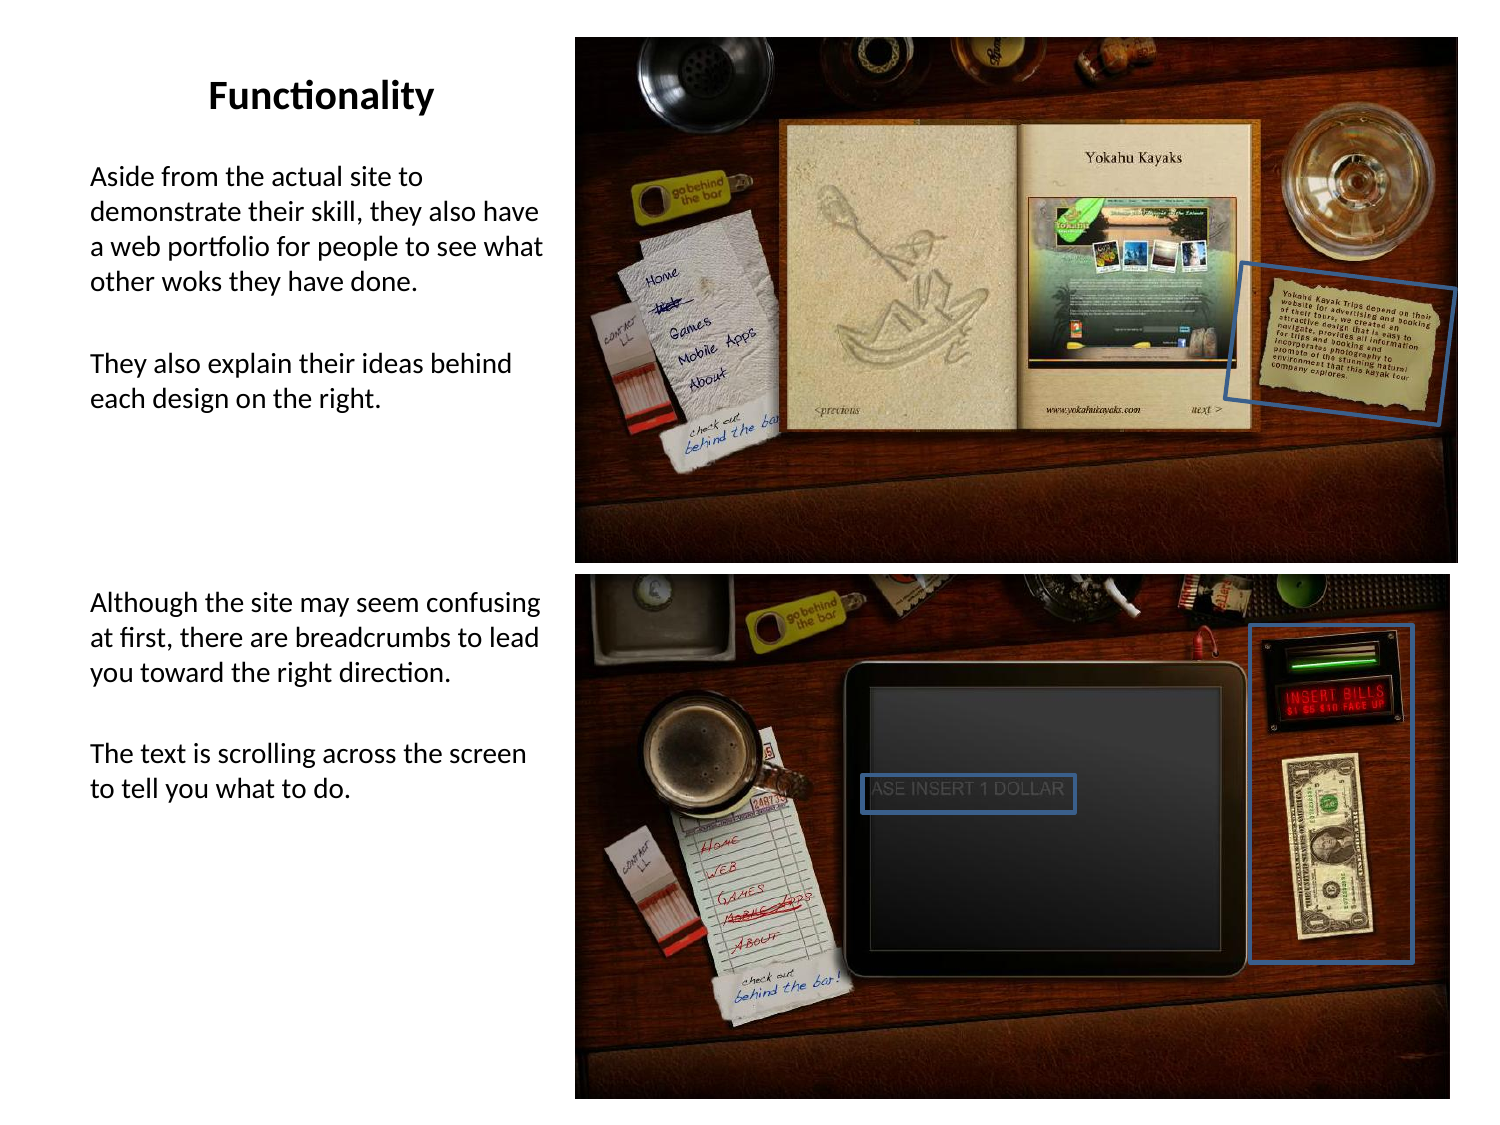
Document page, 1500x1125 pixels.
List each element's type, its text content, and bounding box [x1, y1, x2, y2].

picture [574, 37, 1458, 563]
title Functionality [75, 44, 569, 125]
picture [574, 574, 1451, 1099]
list Aside from the actual site to demonstrate their skill, they also have a web portfolio for people to see what other woks they have done. They also explain their ideas behind each design on the right. Although the site may seem confusing at first, there are breadcrumbs to lead you toward the right direction. The text is scrolling across the screen to tell you what to do. [75, 149, 569, 1005]
